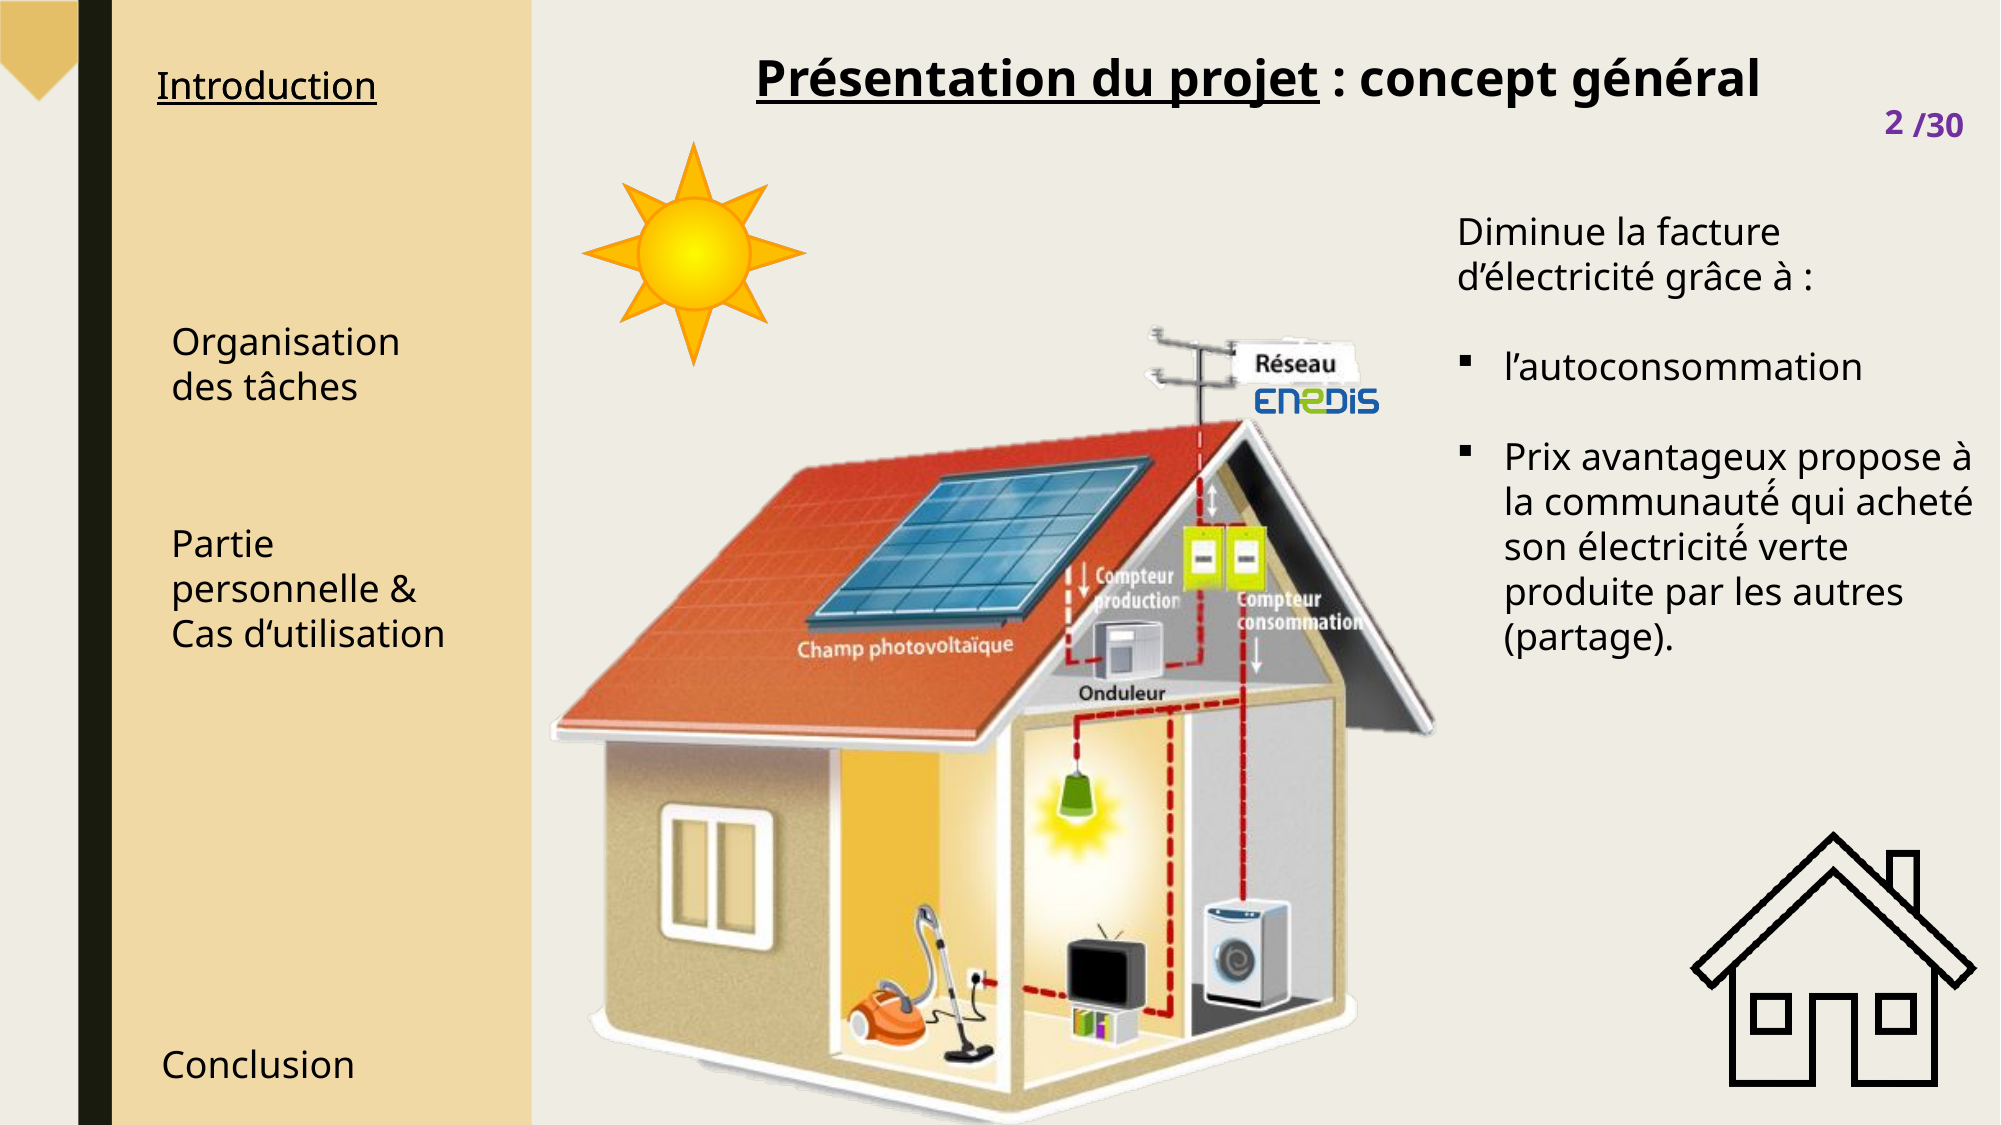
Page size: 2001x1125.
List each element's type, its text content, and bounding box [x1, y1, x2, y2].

text_box [0, 0, 79, 103]
picture [1665, 790, 2000, 1125]
slide_number 2 [1656, 90, 1919, 157]
text_box Présentation du projet : concept général [530, 38, 2000, 114]
text_box Diminue la facture d’électricité grâce à : l’autoconsommation Prix avantageux propose à la communauté́ qui acheté son électricité́ verte produite par les autres (partage). [1461, 200, 2000, 711]
text_box Introduction [141, 54, 392, 115]
picture [478, 141, 1461, 1125]
